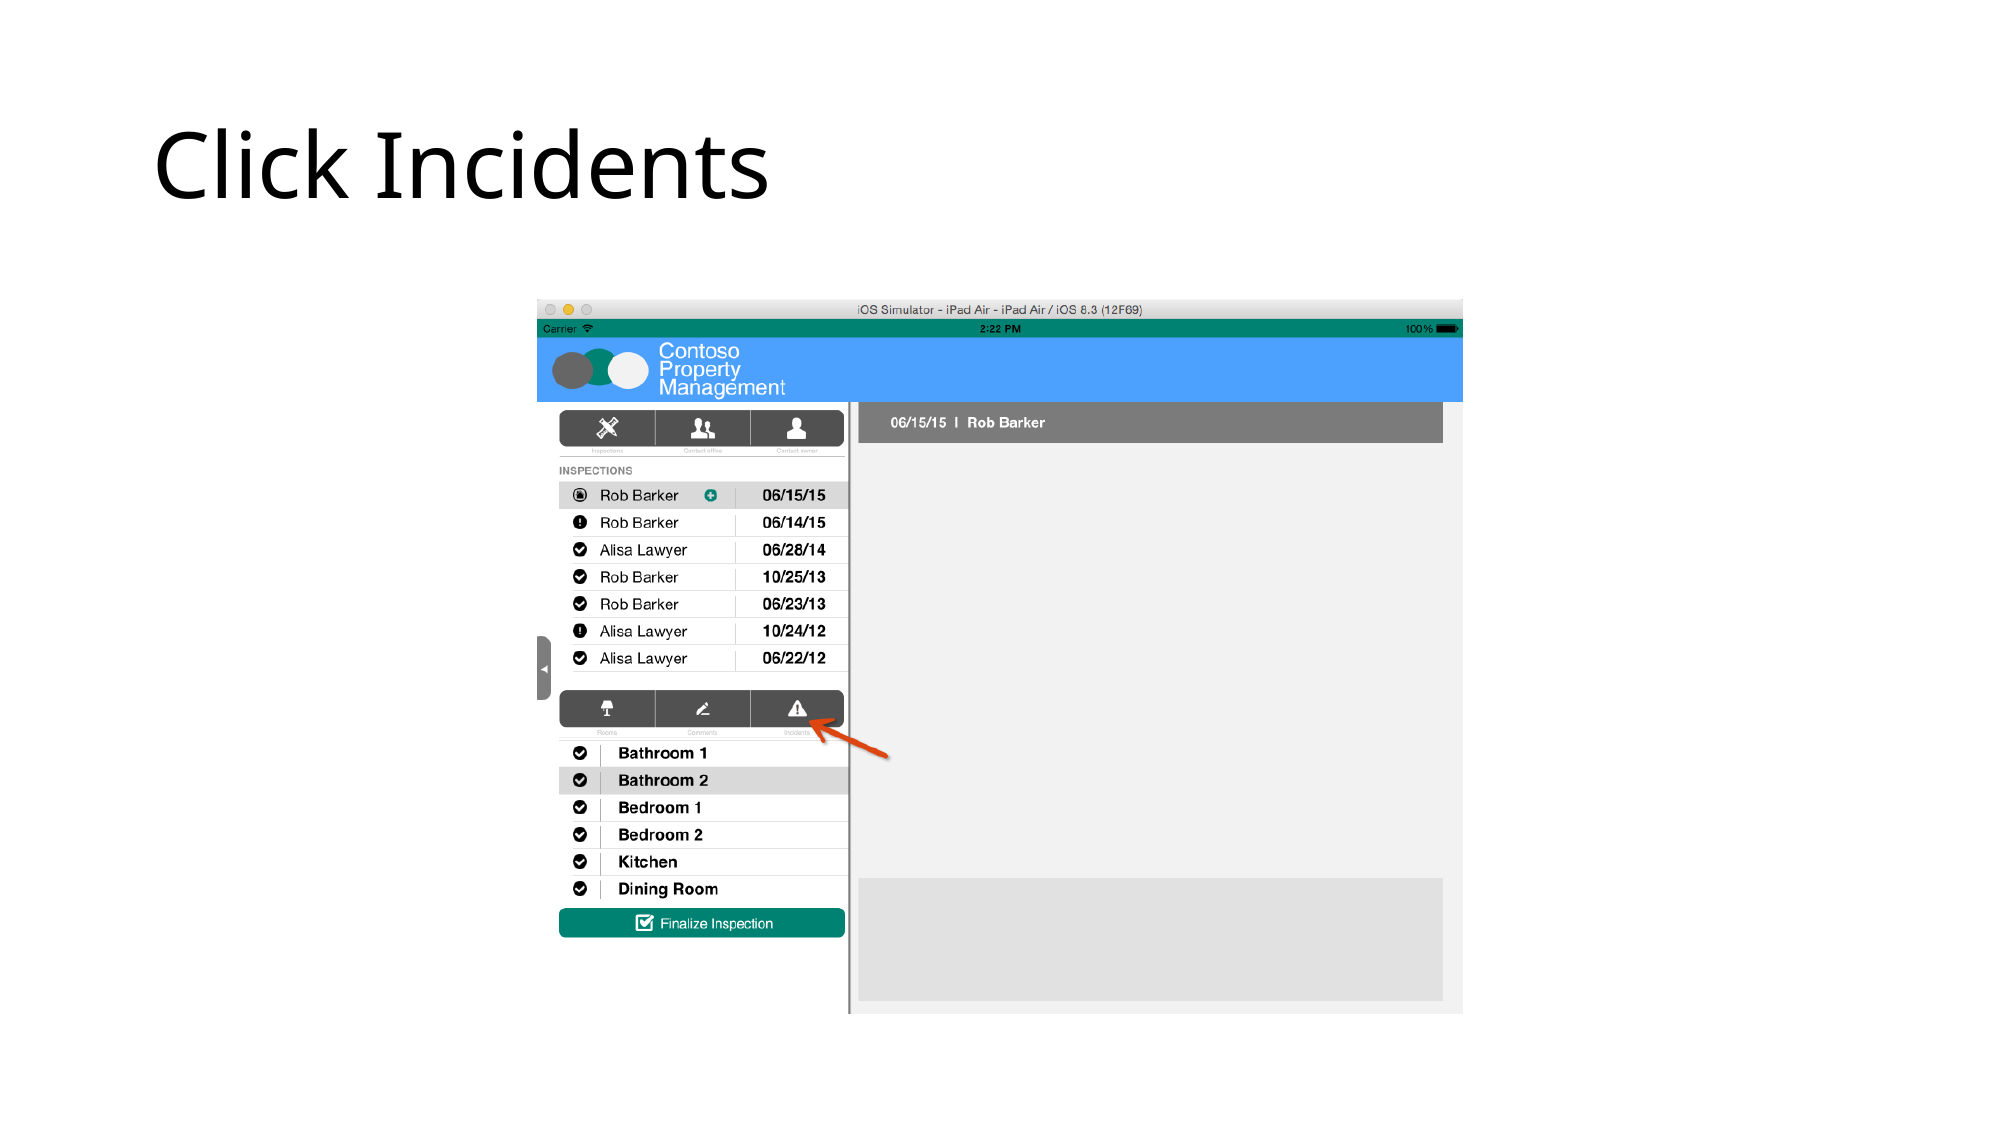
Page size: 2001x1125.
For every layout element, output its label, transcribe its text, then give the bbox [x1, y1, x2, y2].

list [537, 299, 1463, 1014]
title Click Incidents [137, 59, 1863, 278]
